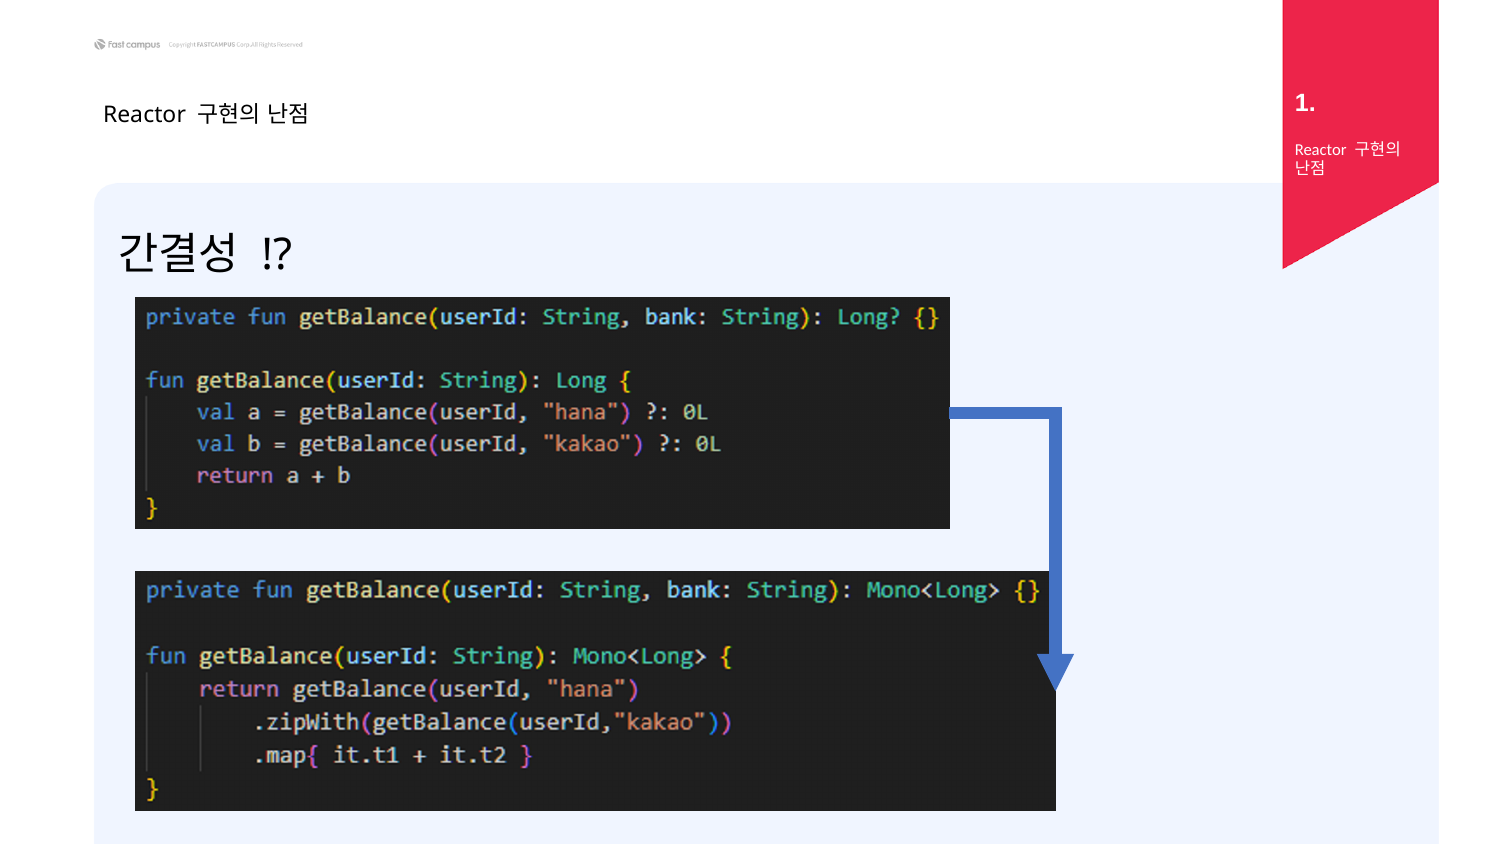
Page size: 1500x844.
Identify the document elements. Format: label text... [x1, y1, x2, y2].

picture [135, 571, 1056, 811]
text_box Reactor 구현의 난점 [1281, 135, 1438, 184]
text_box 1. [1281, 86, 1438, 135]
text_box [949, 413, 1056, 692]
picture [135, 297, 950, 529]
list 간결성 !? [103, 192, 1397, 844]
title Reactor 구현의 난점 [103, 95, 1281, 167]
picture [0, 0, 1500, 844]
